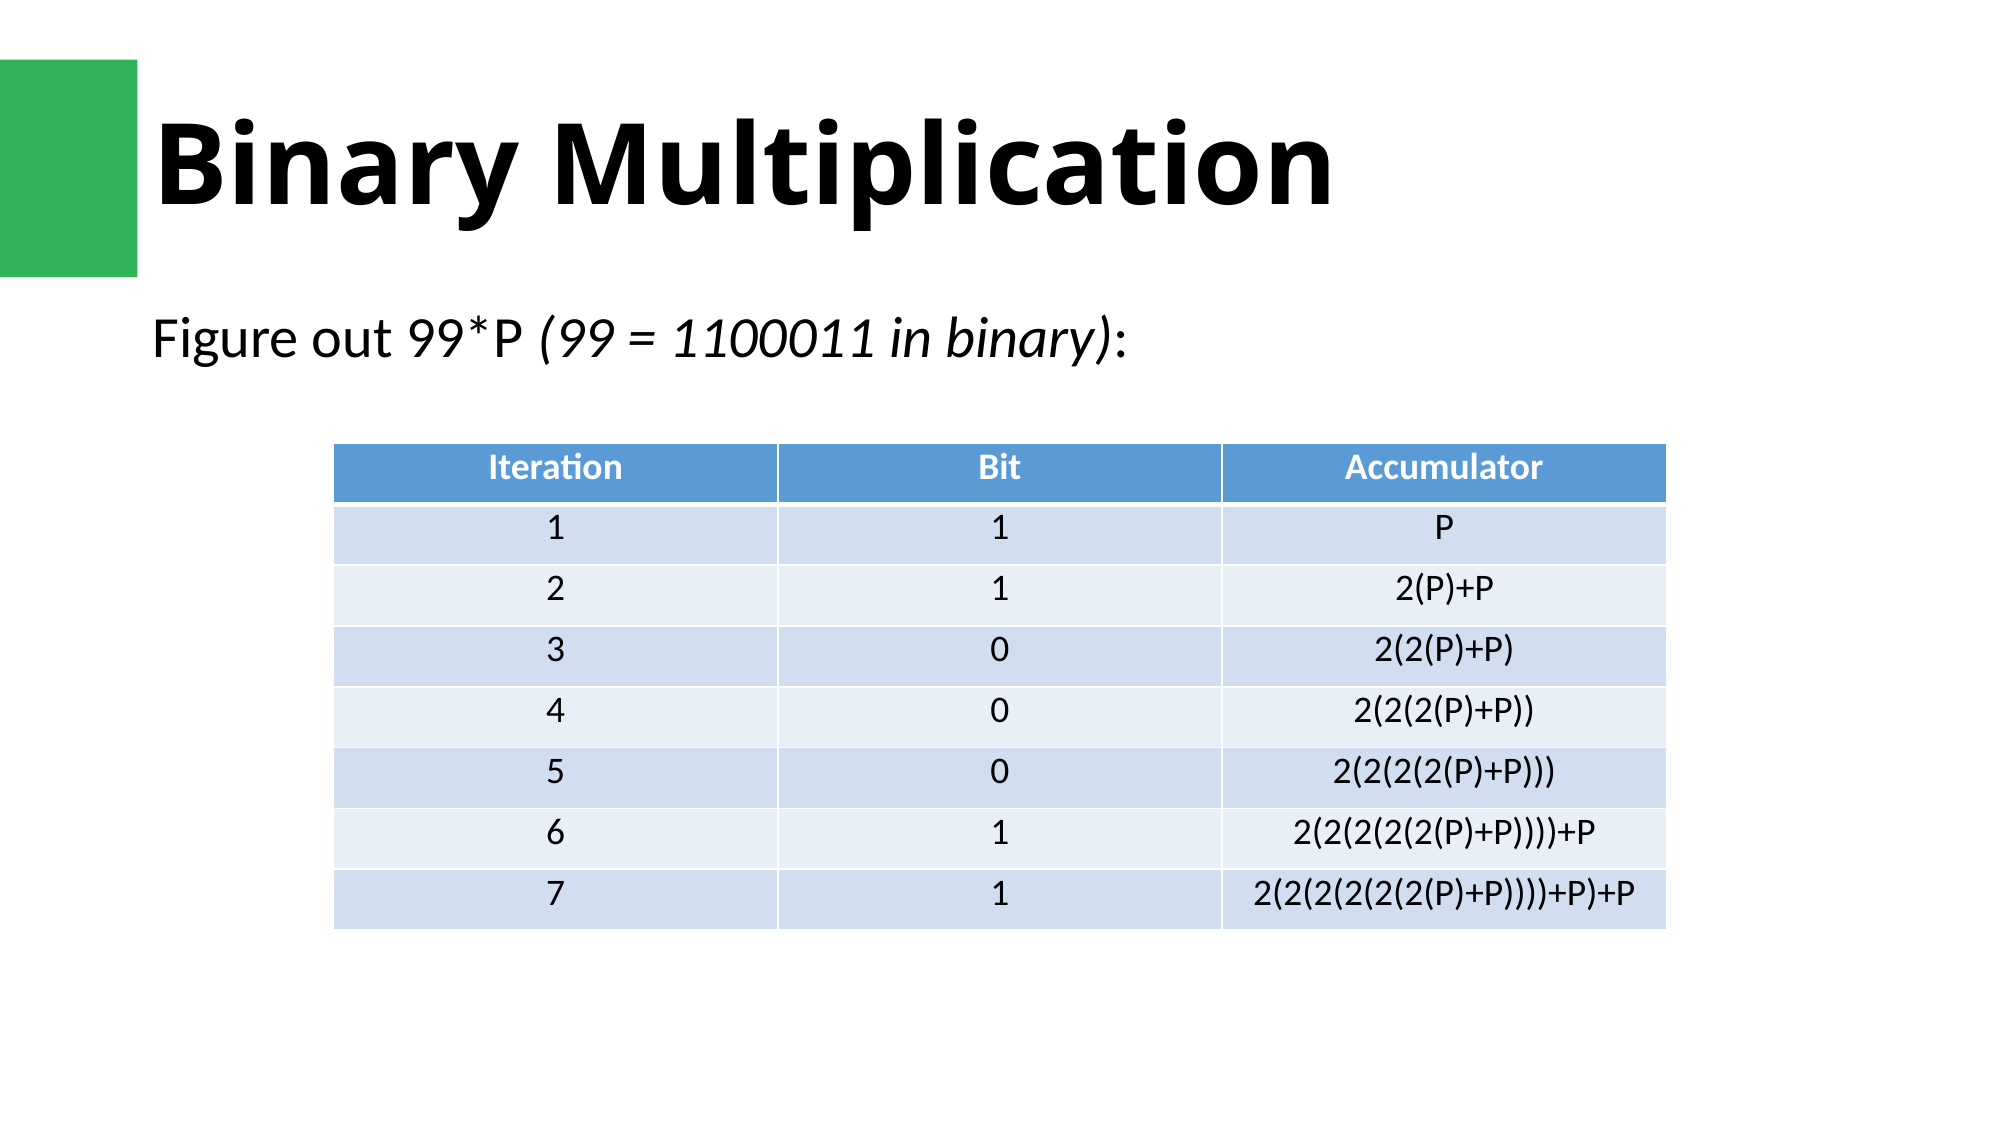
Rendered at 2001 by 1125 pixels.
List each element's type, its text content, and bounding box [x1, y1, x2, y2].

table_cell 4 [334, 688, 777, 747]
table_cell 2(2(2(P)+P)) [1223, 688, 1666, 747]
table_cell 1 [779, 809, 1221, 868]
table_cell 2(2(P)+P) [1223, 627, 1666, 686]
list Figure out 99*P (99 = 1100011 in binary): [137, 299, 1863, 1014]
table_cell 1 [779, 870, 1221, 929]
table_cell P [1223, 507, 1666, 564]
table_cell 2(2(2(2(P)+P))) [1223, 748, 1666, 808]
table_cell 2(2(2(2(2(2(P)+P))))+P)+P [1223, 870, 1666, 929]
title Binary Multiplication [137, 59, 1863, 278]
table_header Iteration [334, 444, 777, 502]
table_cell 5 [334, 748, 777, 808]
table_cell 2(2(2(2(2(P)+P))))+P [1223, 809, 1666, 868]
table_cell 2(P)+P [1223, 566, 1666, 625]
table_cell 0 [779, 748, 1221, 808]
table_cell 1 [334, 507, 777, 564]
table_cell 7 [334, 870, 777, 929]
table_cell 1 [779, 507, 1221, 564]
table_header Bit [779, 444, 1221, 502]
table_cell 3 [334, 627, 777, 686]
table_cell 0 [779, 688, 1221, 747]
table_header Accumulator [1223, 444, 1666, 502]
table_cell 6 [334, 809, 777, 868]
table_cell 1 [779, 566, 1221, 625]
table_cell 0 [779, 627, 1221, 686]
table_cell 2 [334, 566, 777, 625]
